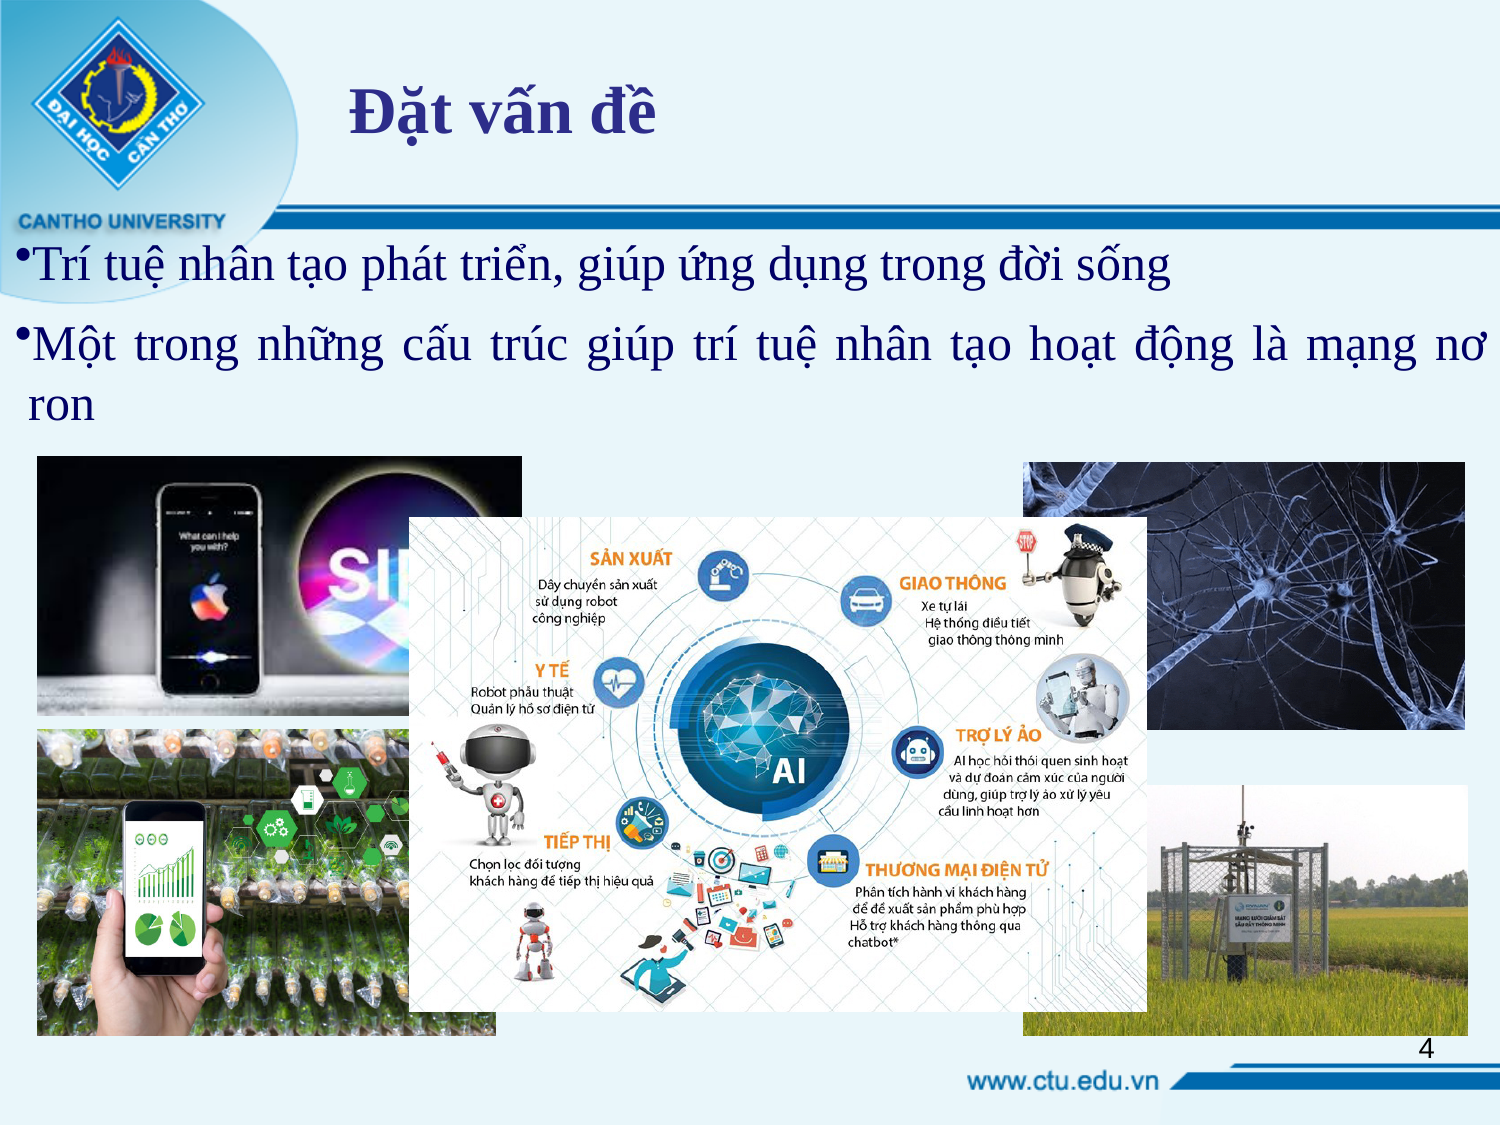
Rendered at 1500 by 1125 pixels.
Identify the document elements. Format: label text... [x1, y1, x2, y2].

picture [37, 456, 1468, 1036]
list Trí tuệ nhân tạo phát triển, giúp ứng dụng trong đời sống Một trong những cấu trúc giúp trí tuệ nhân tạo hoạt động là mạng nơ ron [3, 224, 1500, 1125]
title Đặt vấn đề [337, 30, 1081, 183]
slide_number 4 [1099, 1043, 1451, 1113]
picture [0, 0, 1500, 1125]
